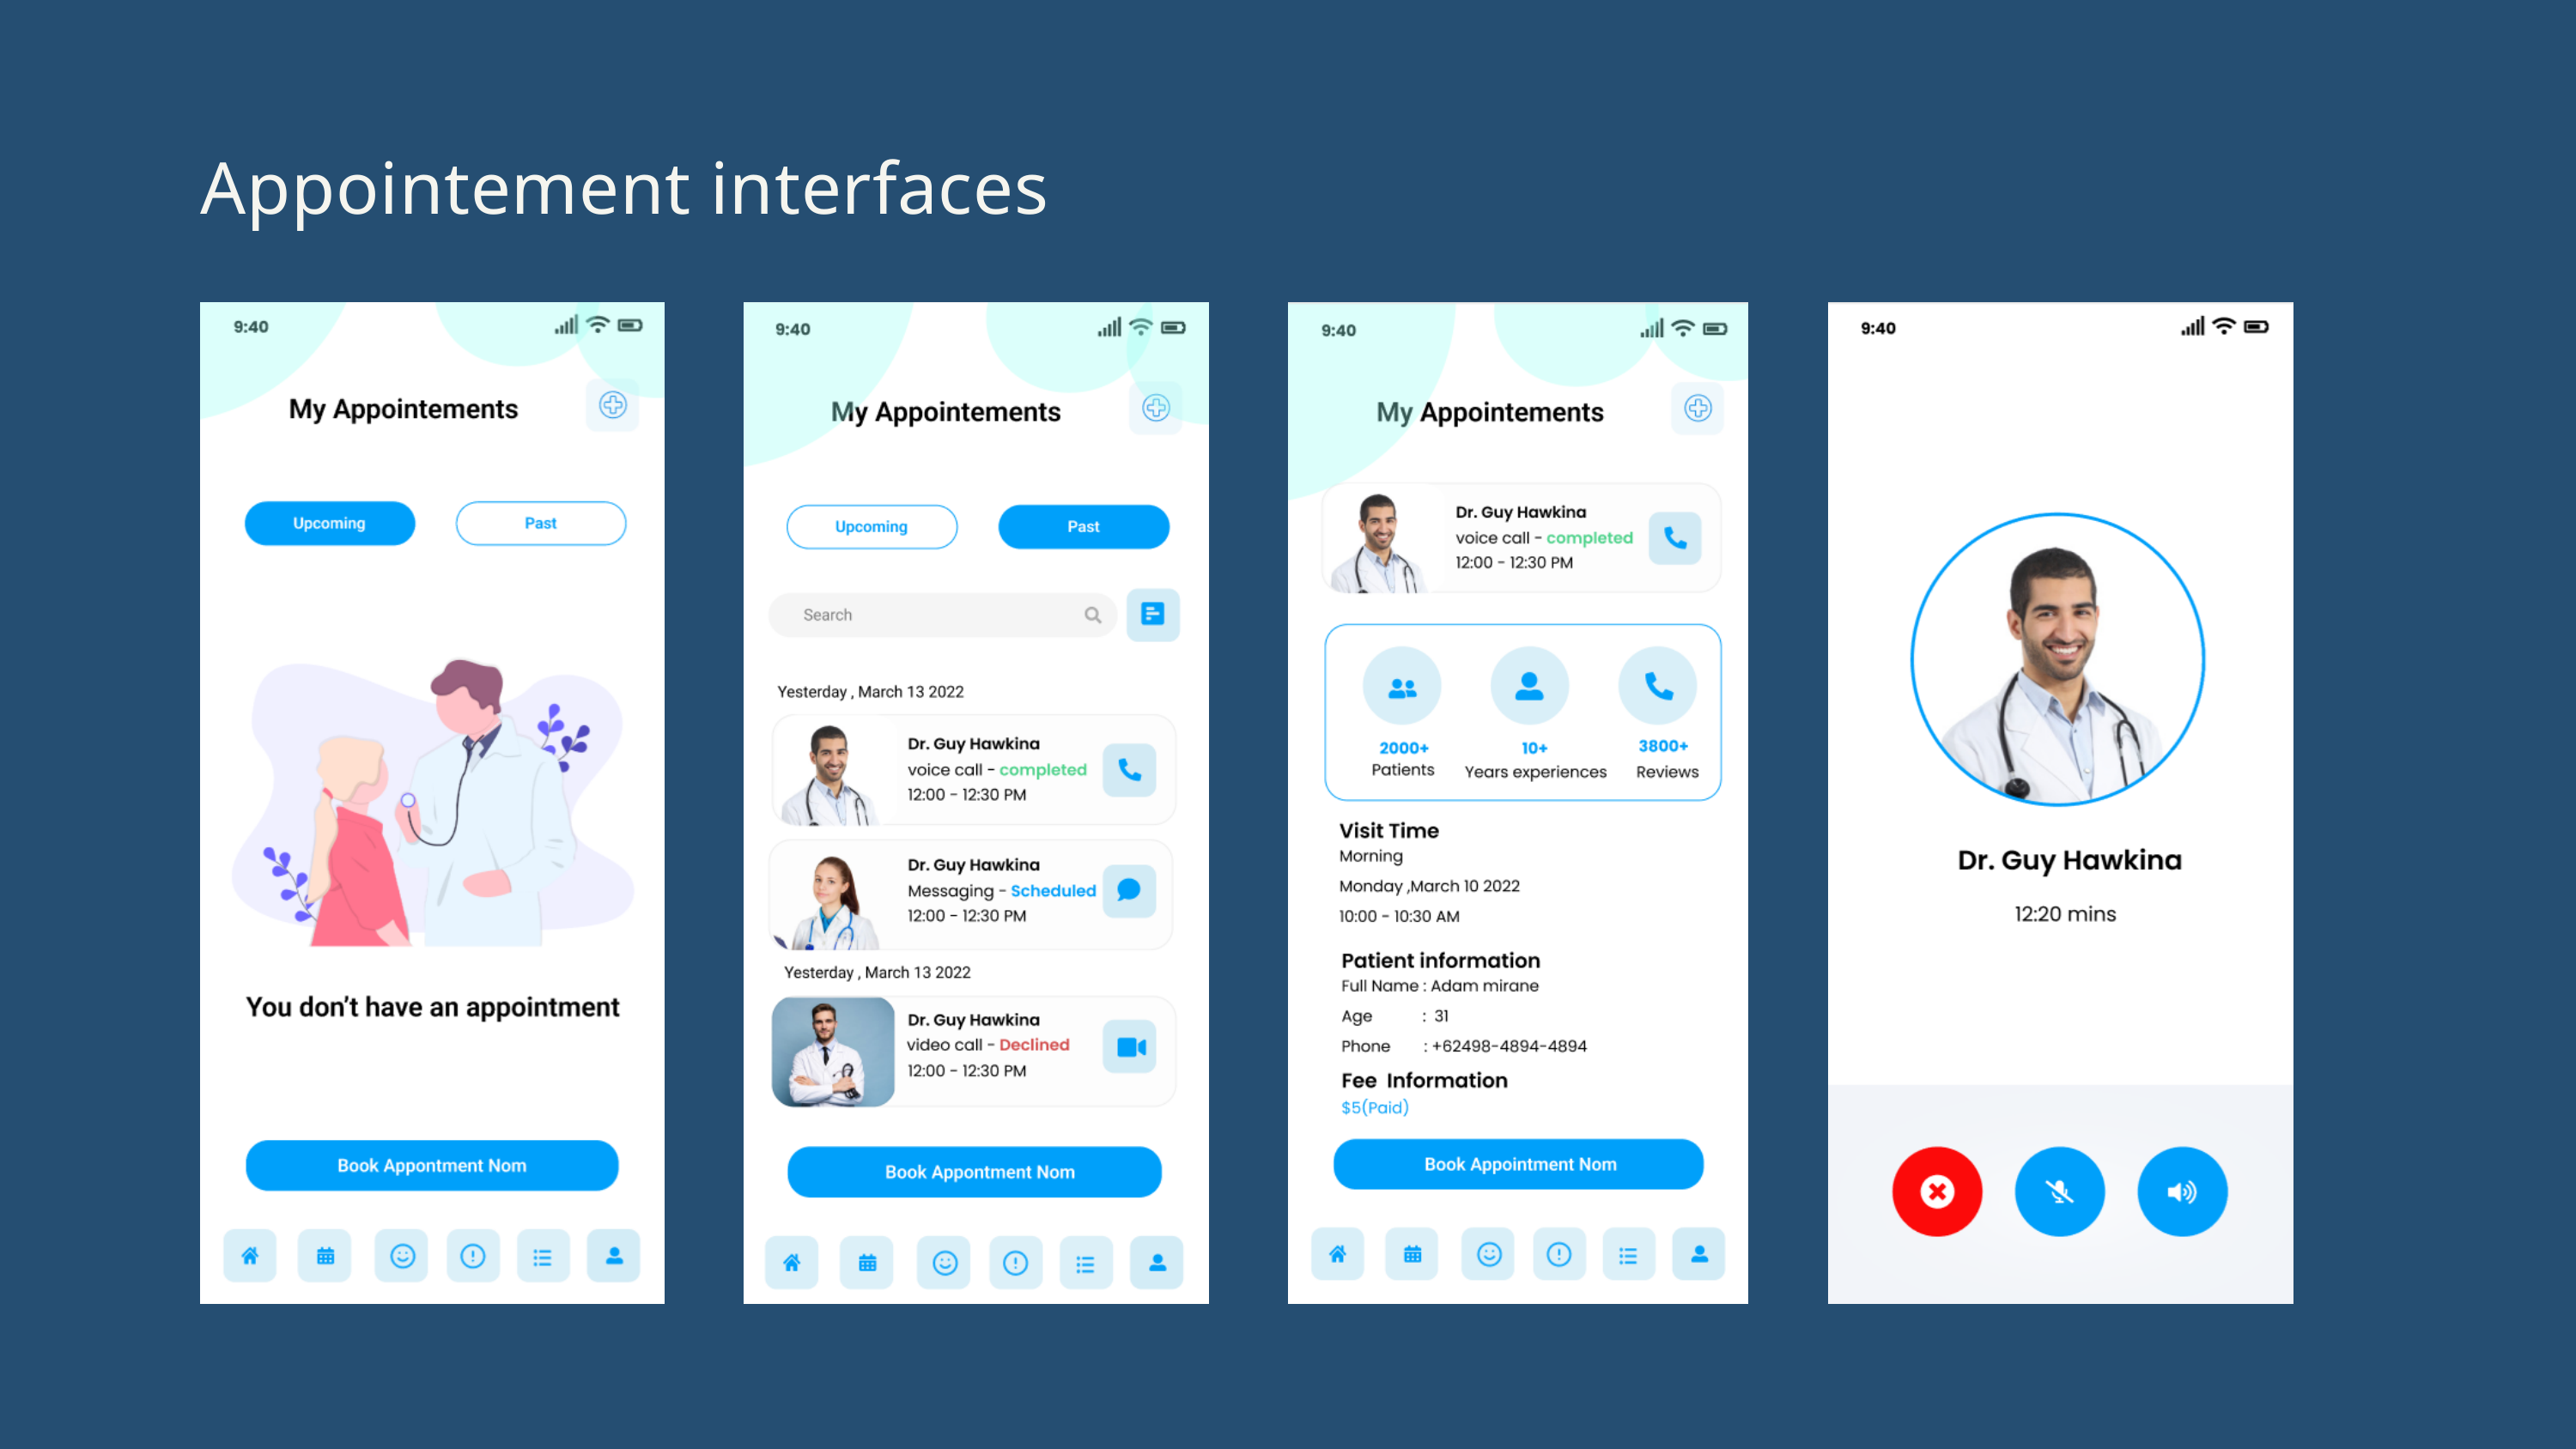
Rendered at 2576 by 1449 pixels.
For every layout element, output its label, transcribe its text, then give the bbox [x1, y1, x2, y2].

picture [200, 301, 665, 1304]
picture [1828, 301, 2293, 1304]
picture [1287, 301, 1748, 1304]
text_box Appointement interfaces [200, 149, 1288, 229]
picture [744, 301, 1210, 1304]
